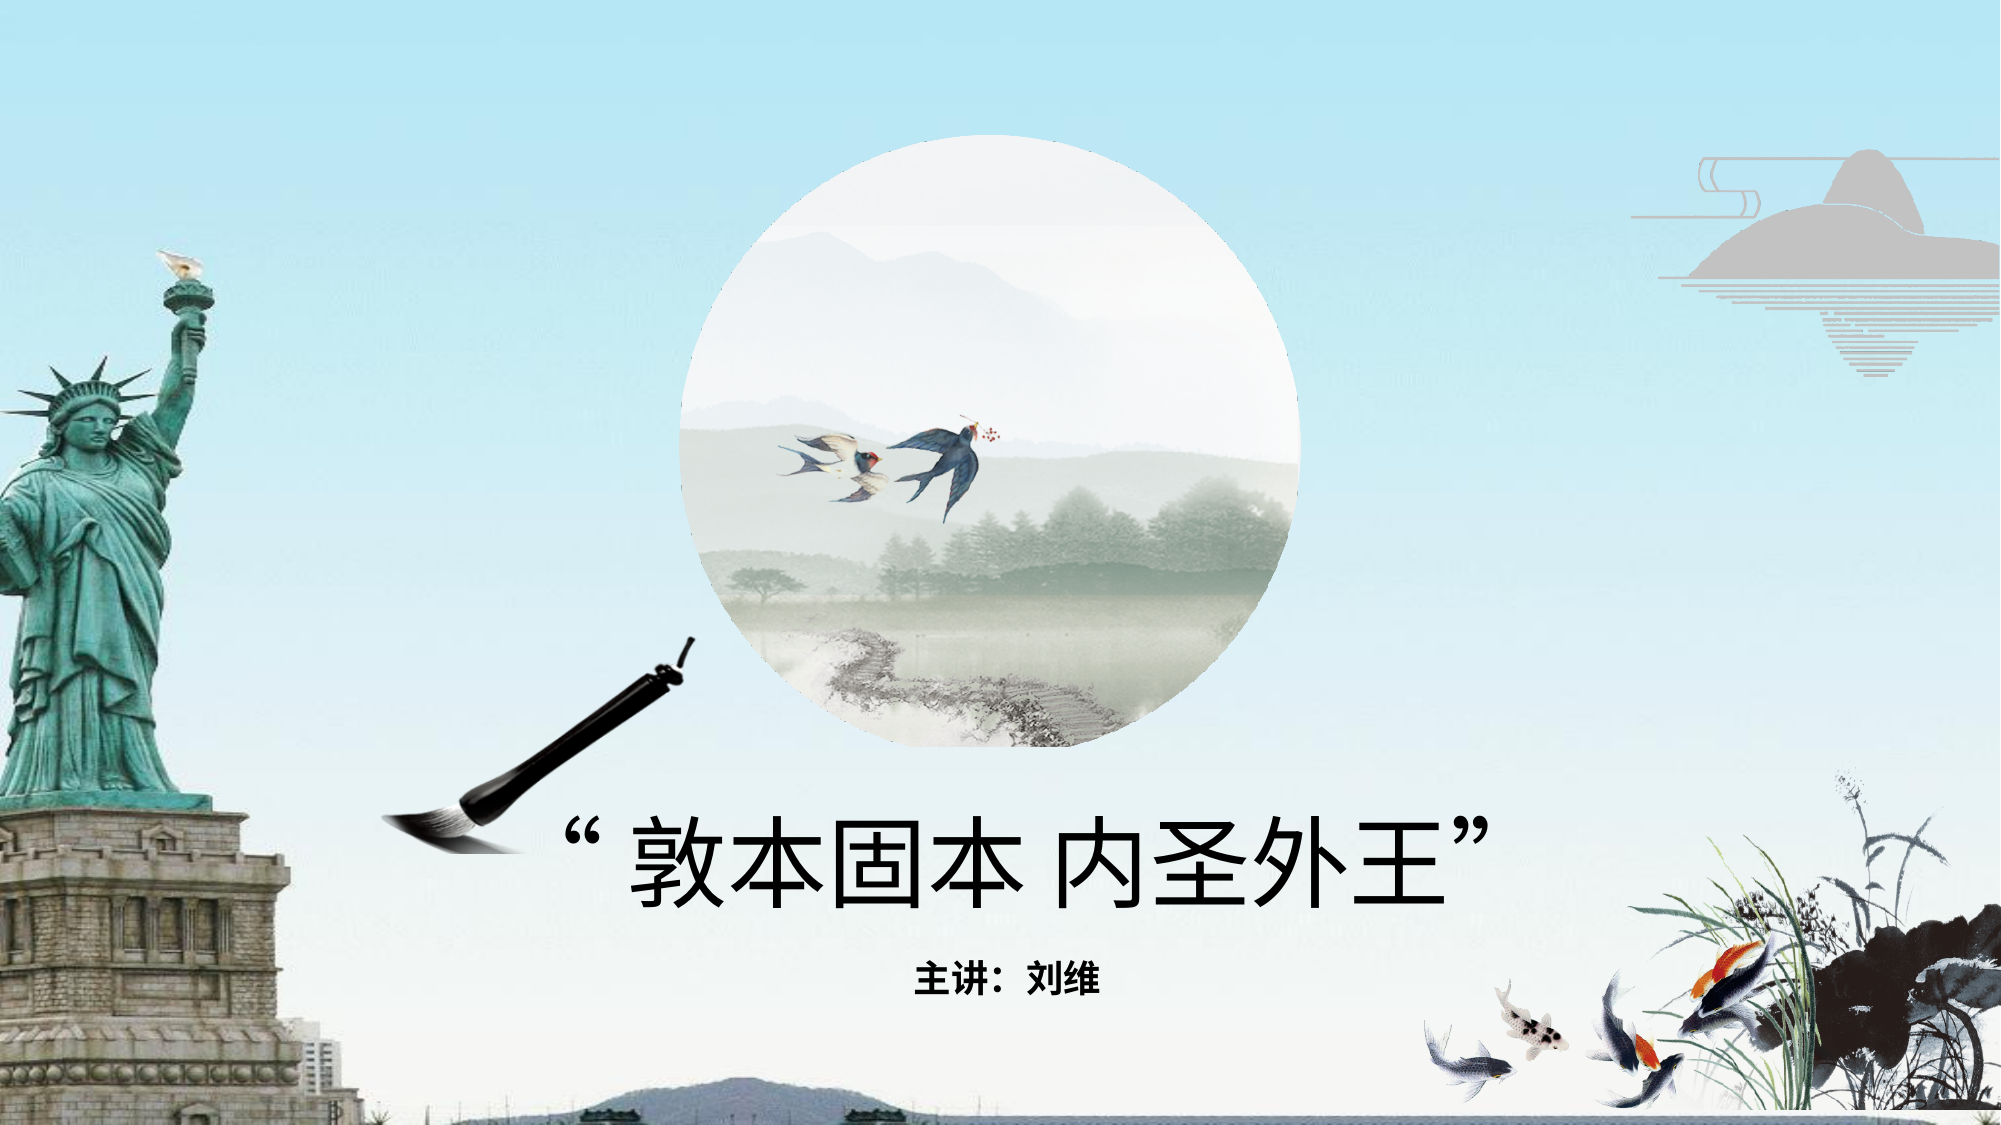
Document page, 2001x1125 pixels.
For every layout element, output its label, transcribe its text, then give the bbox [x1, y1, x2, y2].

text_box 主讲：刘维 [642, 947, 1372, 1008]
slide_number [137, 1042, 588, 1103]
picture [0, 0, 2001, 1125]
text_box “敦本固本 内圣外王” [235, 792, 1423, 928]
